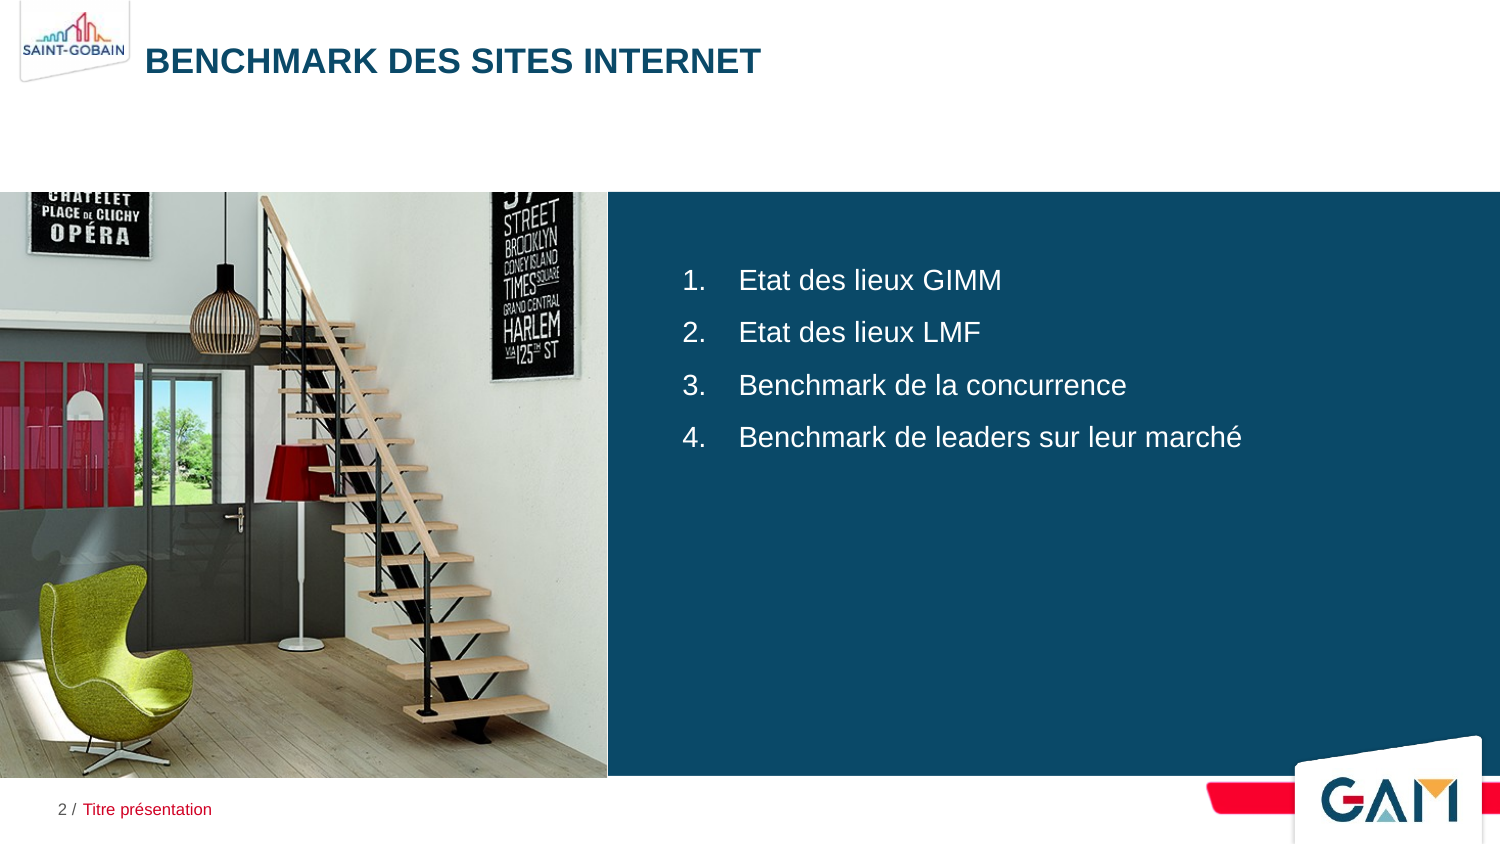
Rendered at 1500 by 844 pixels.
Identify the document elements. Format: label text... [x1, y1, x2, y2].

title BENCHMARK DES SITES INTERNET [129, 38, 1471, 82]
picture [18, 1, 132, 84]
picture [1201, 730, 1500, 844]
list Etat des lieux GIMM Etat des lieux LMF Benchmark de la concurrence Benchmark de leaders sur leur marché [667, 236, 1471, 517]
footer Titre présentation [77, 798, 552, 819]
slide_number 2 / [0, 798, 77, 819]
picture [0, 192, 608, 778]
